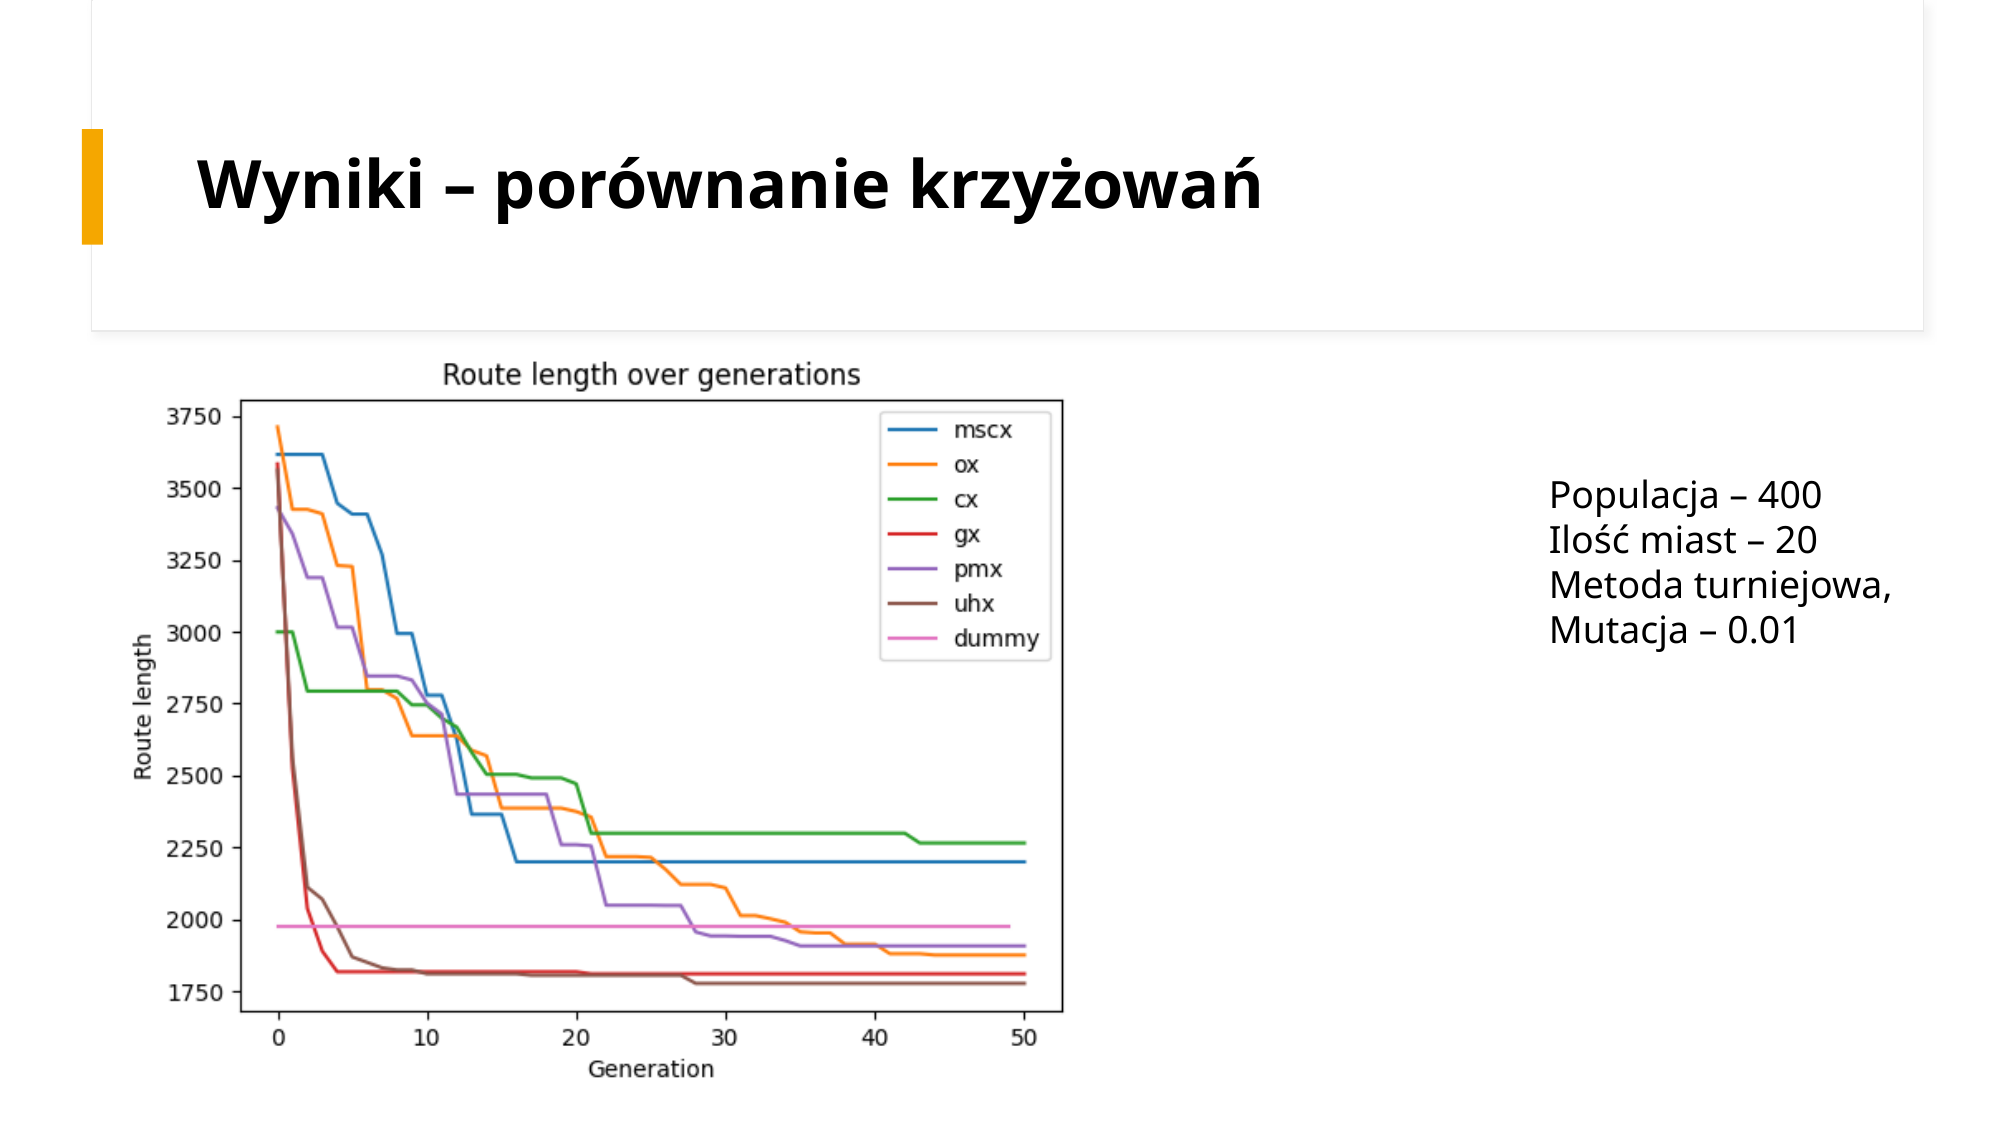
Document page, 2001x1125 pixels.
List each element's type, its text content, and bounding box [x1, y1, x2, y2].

title Wyniki – porównanie krzyżowań [183, 90, 1851, 284]
text_box Populacja – 400 Ilość miast – 20 Metoda turniejowa, Mutacja – 0.01 [1533, 463, 1908, 659]
picture [108, 354, 1168, 1099]
